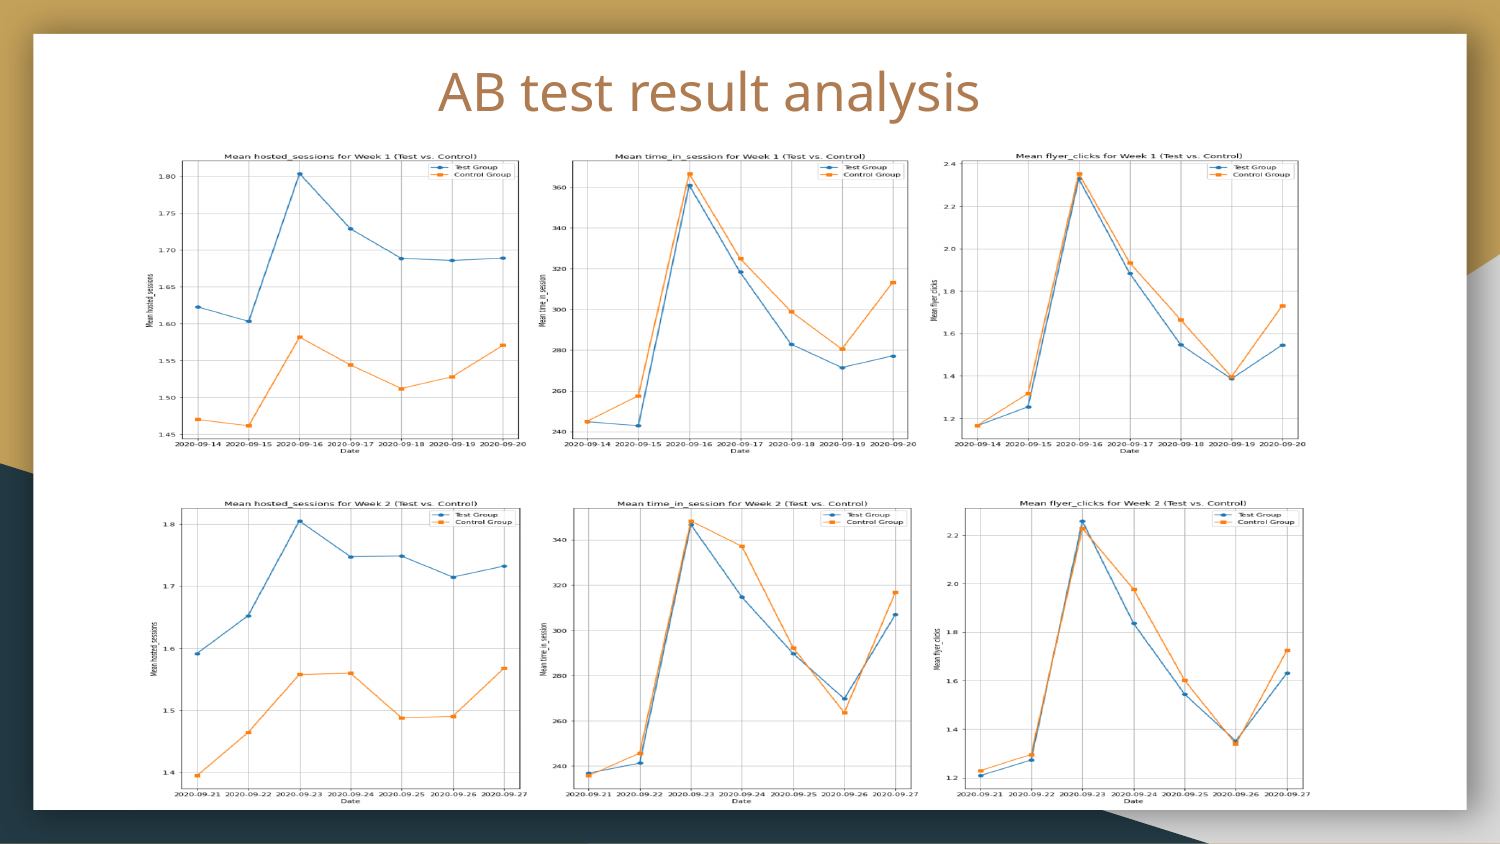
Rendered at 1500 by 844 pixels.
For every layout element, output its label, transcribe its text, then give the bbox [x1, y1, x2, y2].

picture [133, 150, 1322, 463]
picture [133, 489, 1334, 809]
title AB test result analysis [423, 42, 1032, 139]
